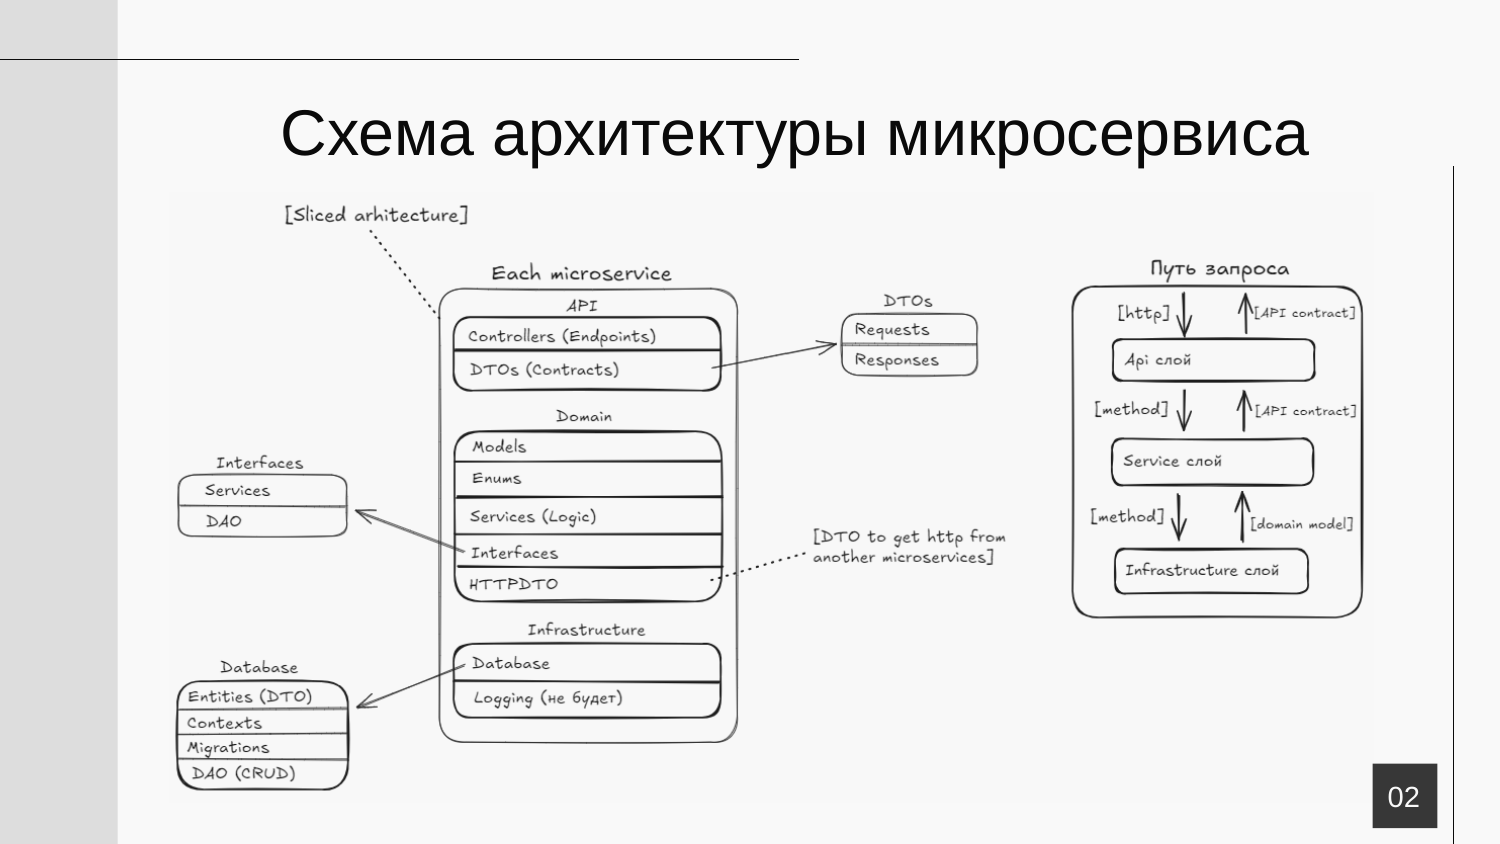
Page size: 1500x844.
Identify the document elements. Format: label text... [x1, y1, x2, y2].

title Схема архитектуры микросервиса [216, 73, 1373, 183]
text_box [1372, 763, 1438, 829]
picture [168, 192, 1374, 803]
